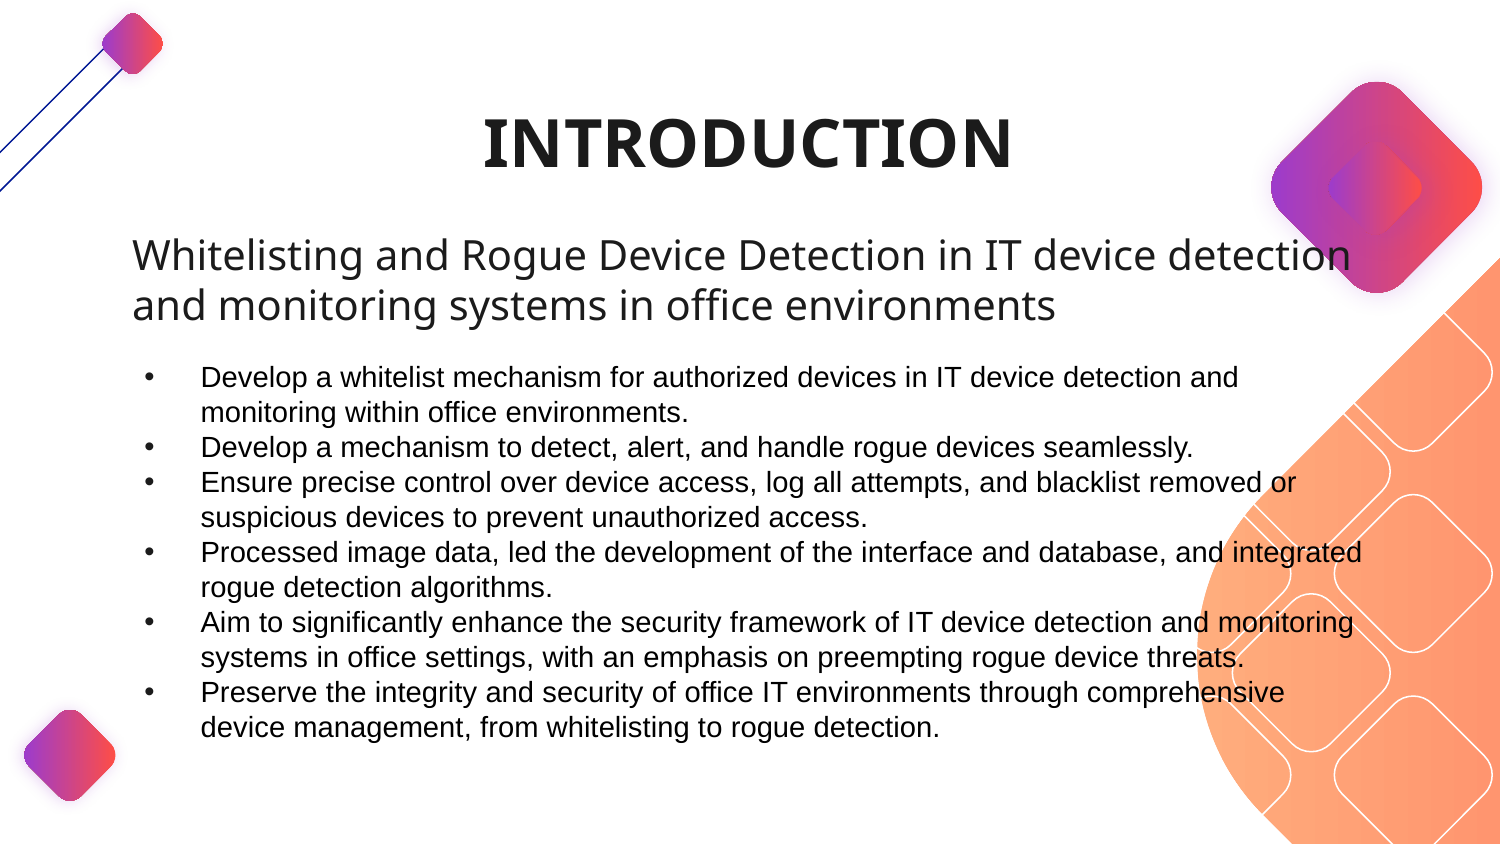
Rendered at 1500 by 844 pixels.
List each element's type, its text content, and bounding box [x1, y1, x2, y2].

title INTRODUCTION [117, 85, 1262, 180]
text_box Develop a whitelist mechanism for authorized devices in IT device detection and monitoring within office environments. Develop a mechanism to detect, alert, and handle rogue devices seamlessly. Ensure precise control over device access, log all attempts, and blacklist removed or suspicious devices to prevent unauthorized access. Processed image data, led the development of the interface and database, and integrated rogue detection algorithms. Aim to significantly enhance the security framework of IT device detection and monitoring systems in office settings, with an emphasis on preempting rogue device threats. Preserve the integrity and security of office IT environments through comprehensive device management, from whitelisting to rogue detection. [110, 343, 1389, 829]
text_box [1267, 78, 1486, 297]
list Whitelisting and Rogue Device Detection in IT device detection and monitoring systems in office environments [117, 214, 1382, 328]
